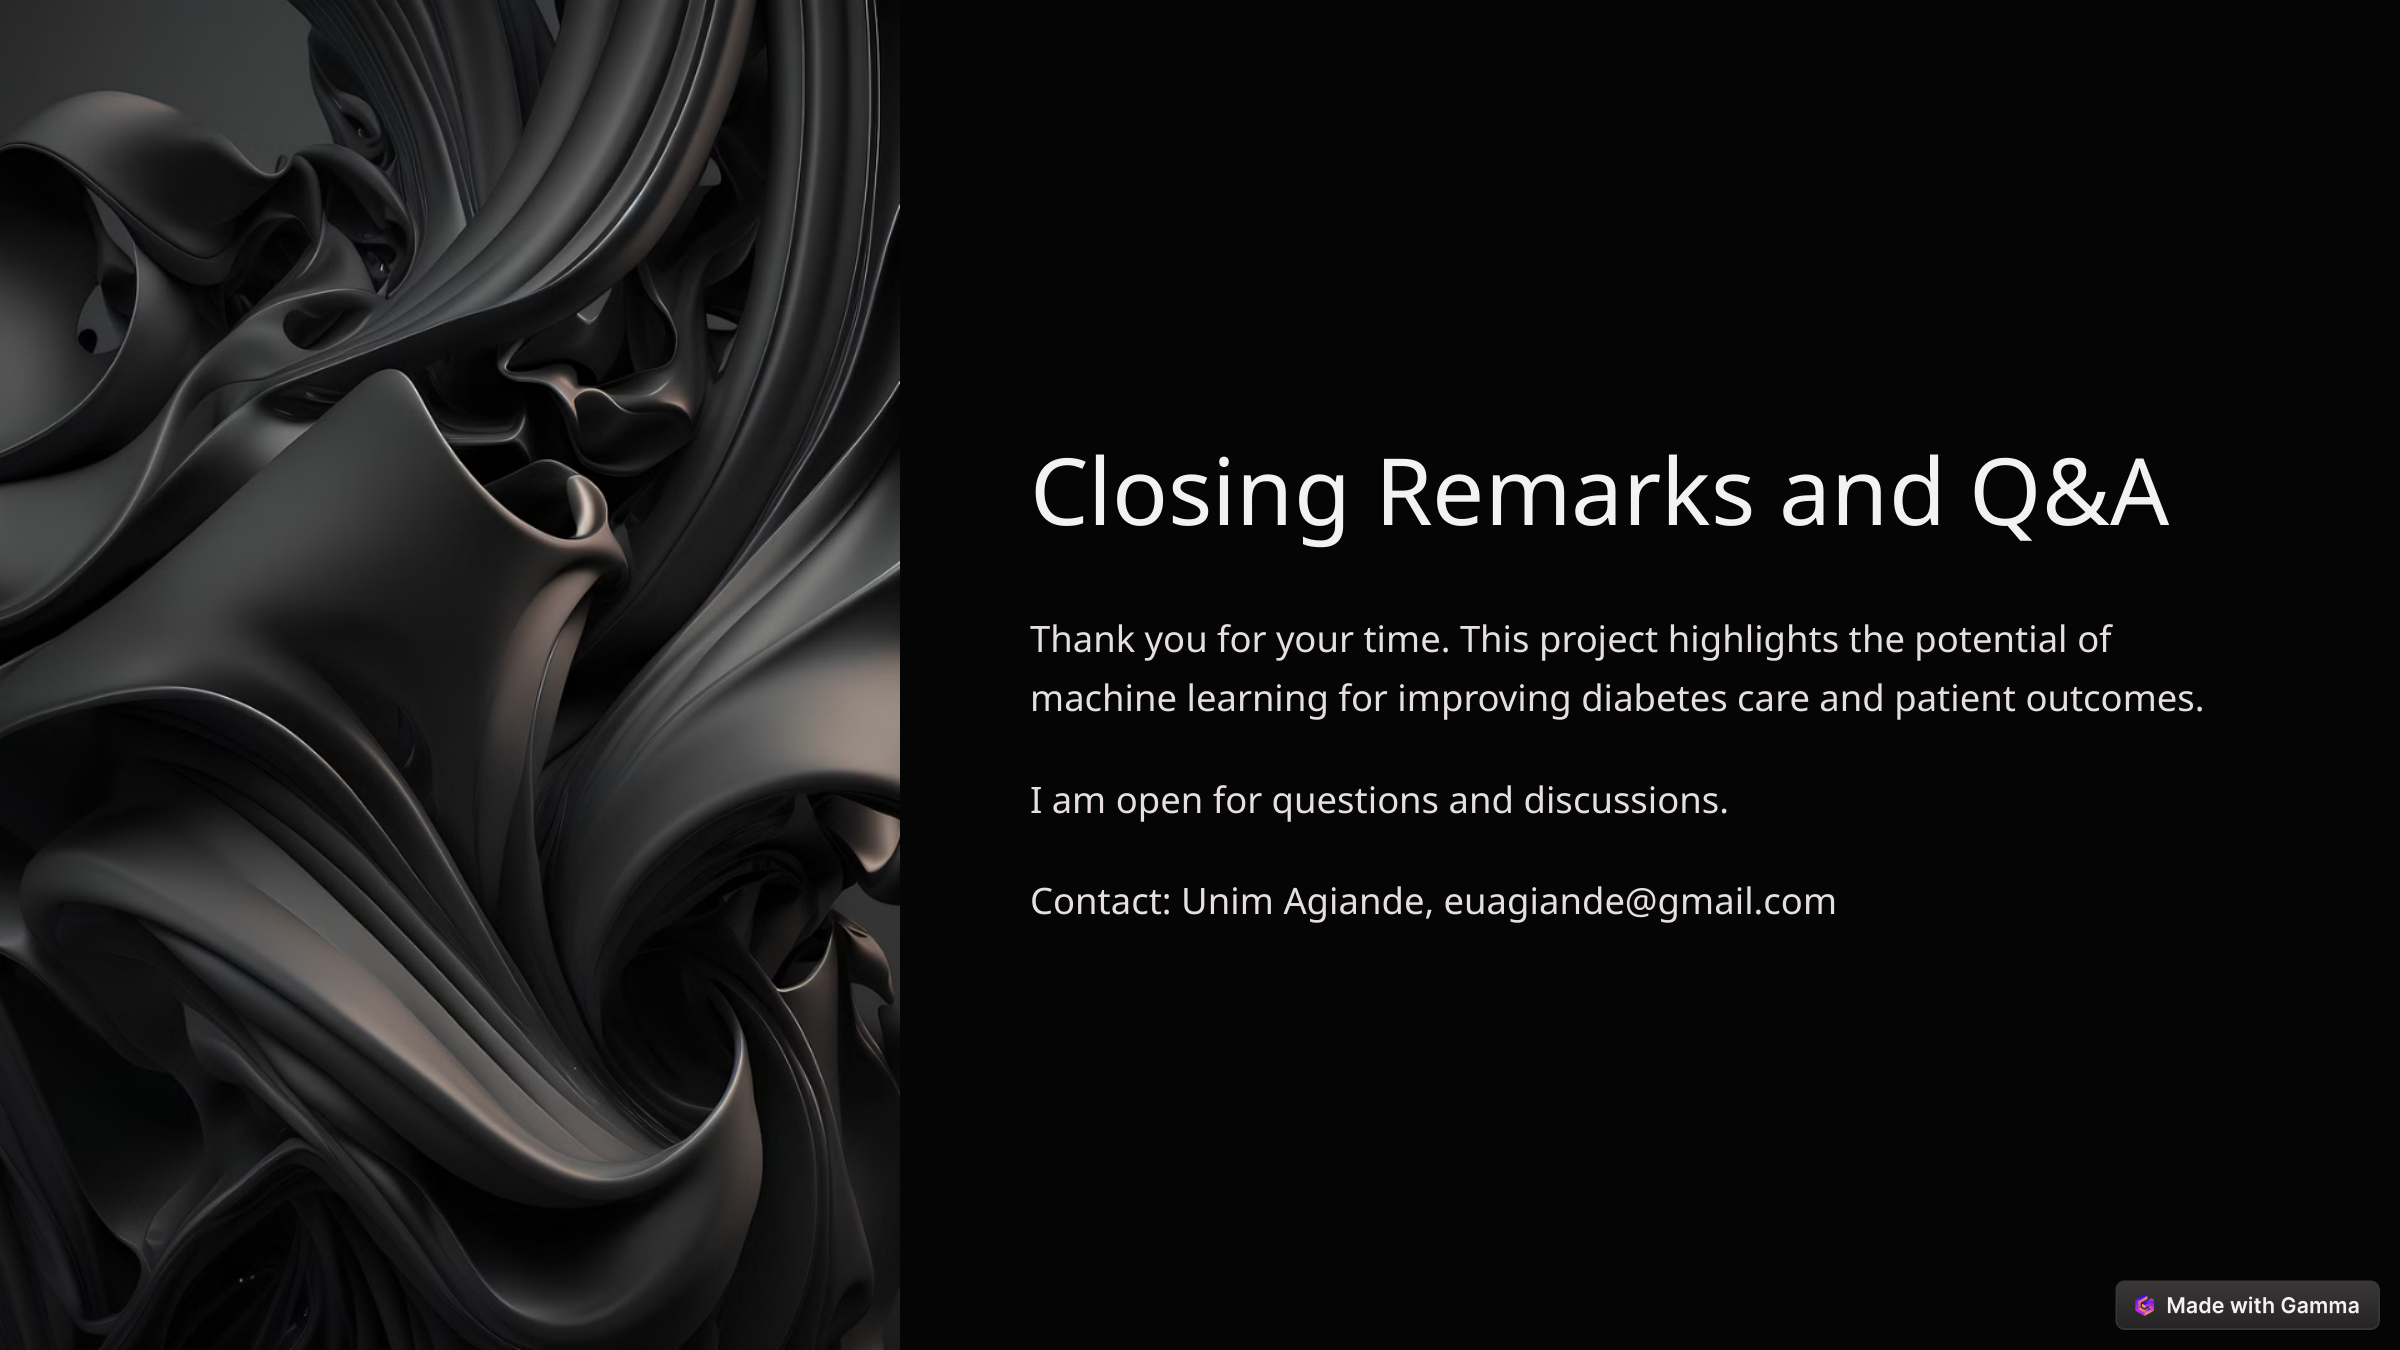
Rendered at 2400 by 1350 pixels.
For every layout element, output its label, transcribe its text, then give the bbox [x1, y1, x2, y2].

text_box Contact: Unim Agiande, euagiande@gmail.com [1030, 862, 2270, 922]
picture [0, 0, 900, 1350]
text_box Thank you for your time. This project highlights the potential of machine learning for improving diabetes care and patient outcomes. [1030, 600, 2270, 720]
text_box I am open for questions and discussions. [1030, 760, 2270, 821]
text_box Closing Remarks and Q&A [1030, 428, 2232, 545]
picture [2106, 1271, 2389, 1339]
